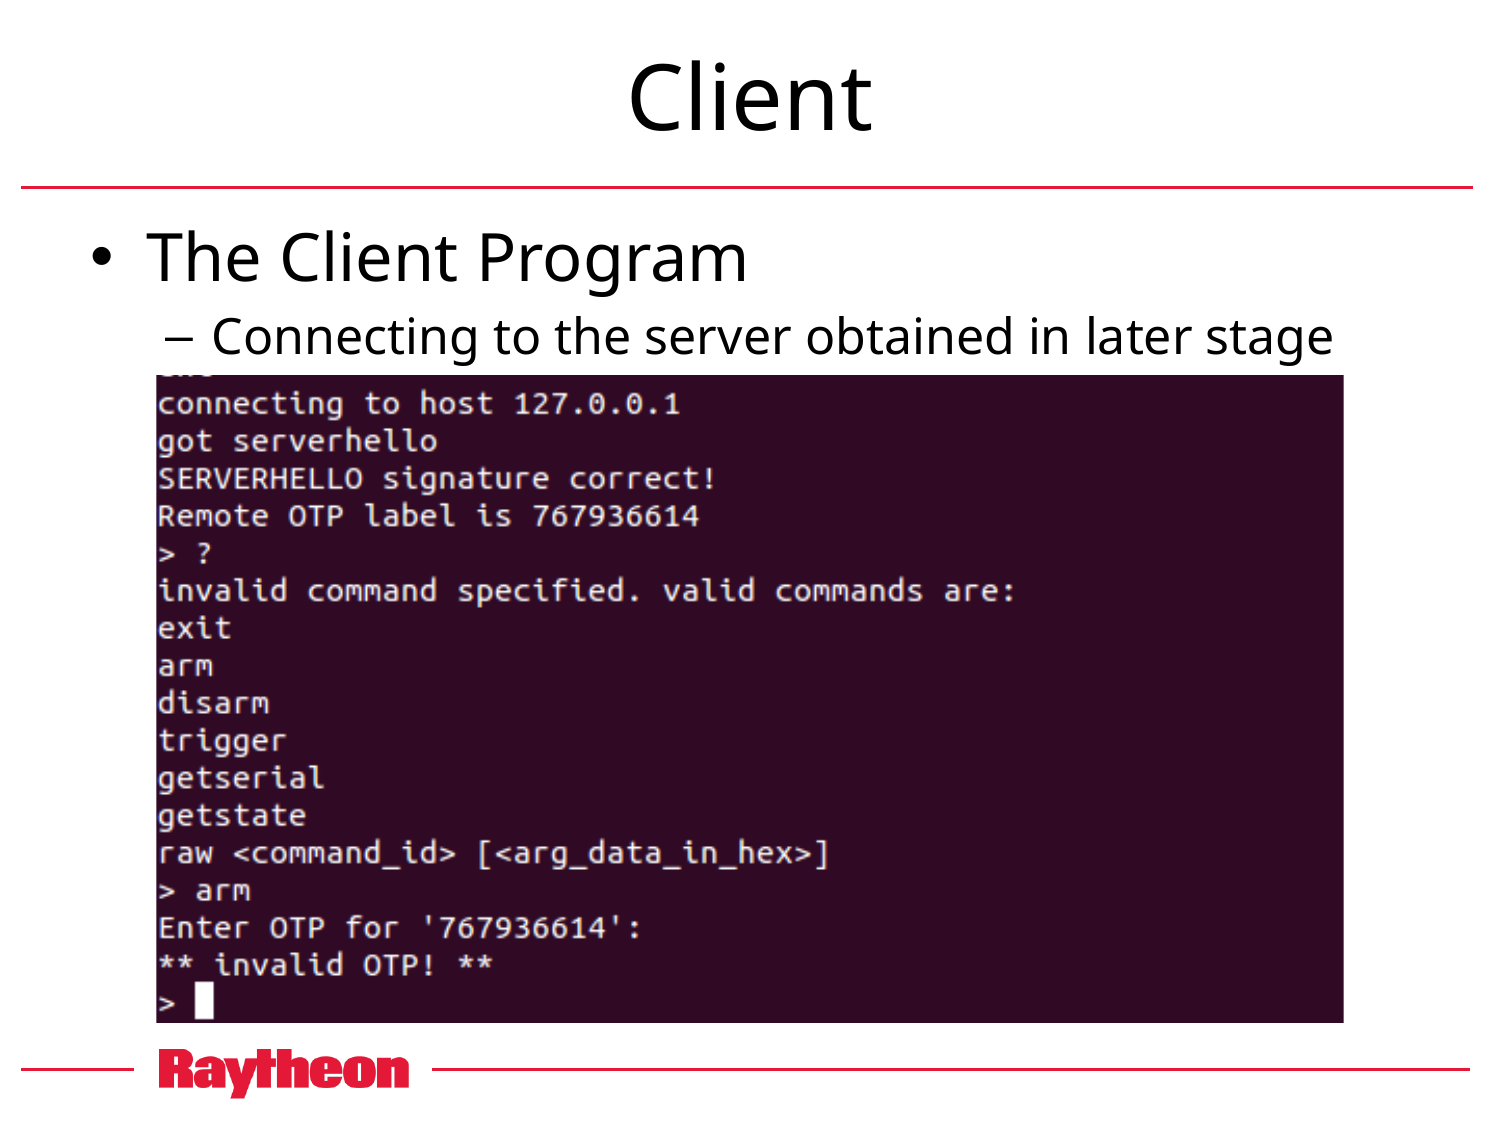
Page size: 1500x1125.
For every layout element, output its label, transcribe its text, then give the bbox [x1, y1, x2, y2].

list The Client Program Connecting to the server obtained in later stage [75, 207, 1425, 1025]
title Client [75, 0, 1425, 188]
picture [159, 1049, 409, 1099]
picture [155, 374, 1344, 1023]
